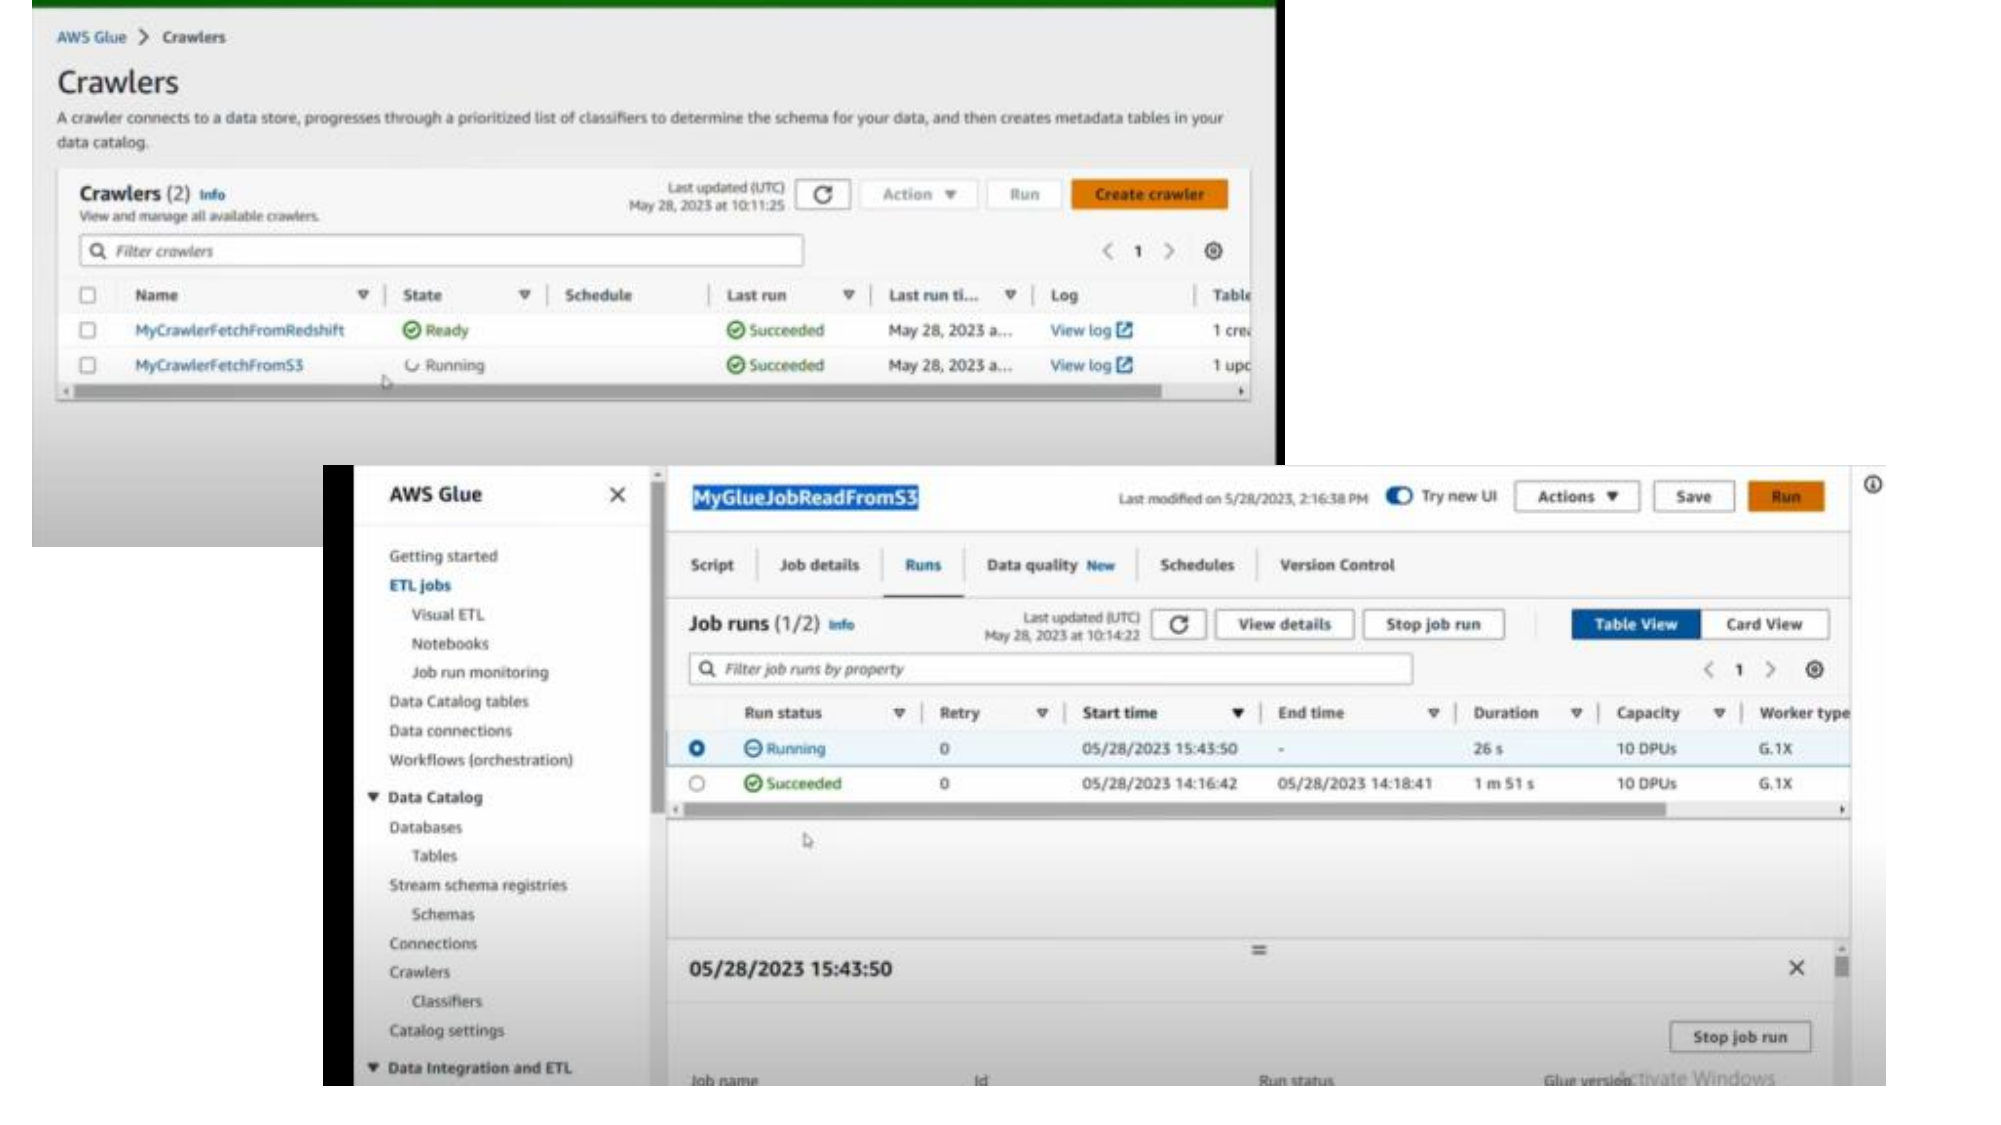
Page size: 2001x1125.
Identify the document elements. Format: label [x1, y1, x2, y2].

picture [32, 0, 1886, 1086]
